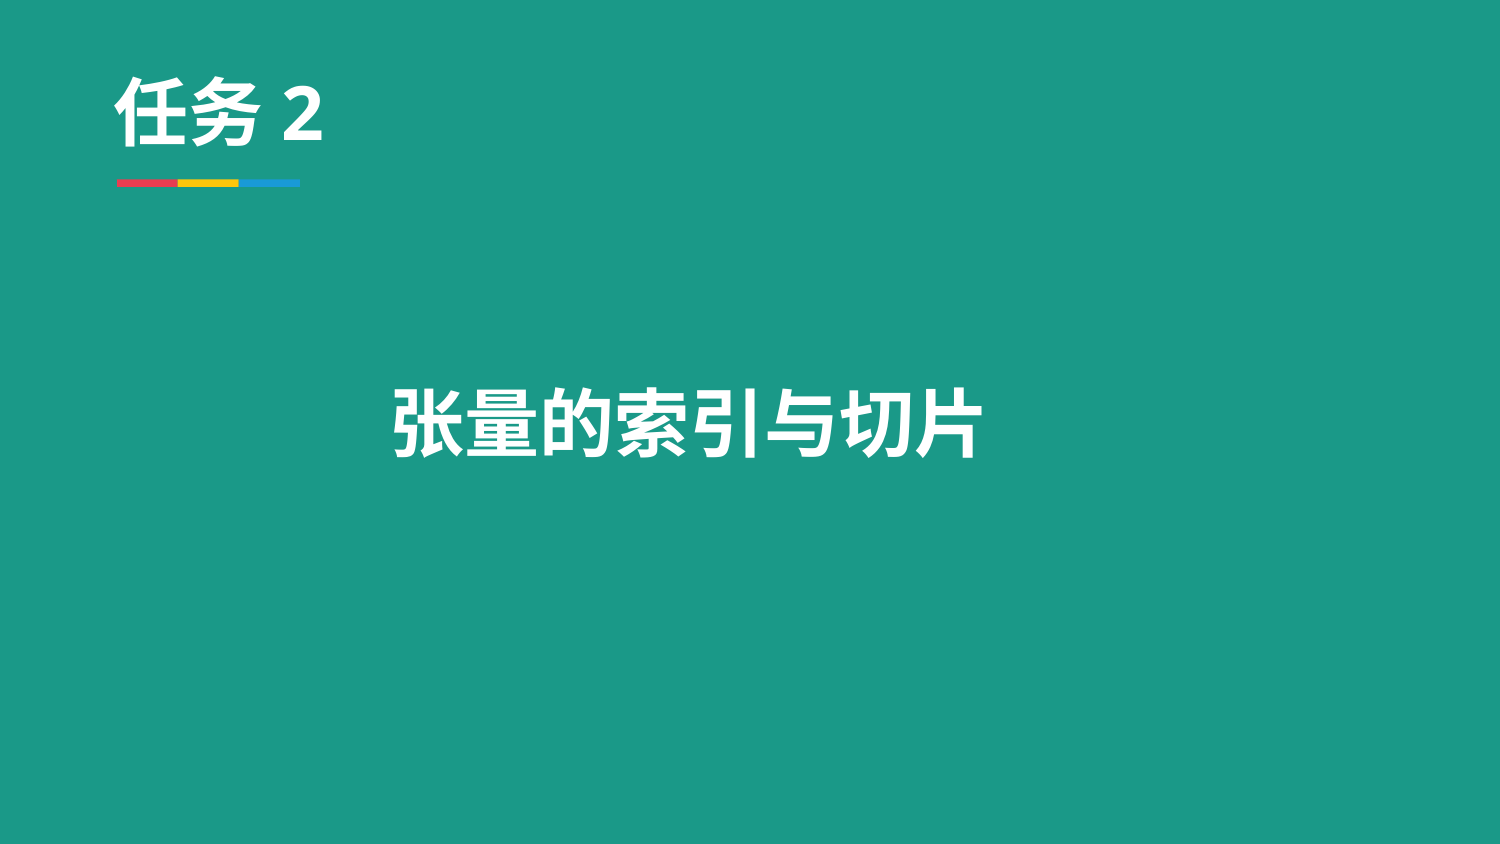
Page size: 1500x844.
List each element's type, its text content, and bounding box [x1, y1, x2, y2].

title 任务2 [98, 50, 375, 181]
text_box 张量的索引与切片 [375, 368, 1029, 474]
